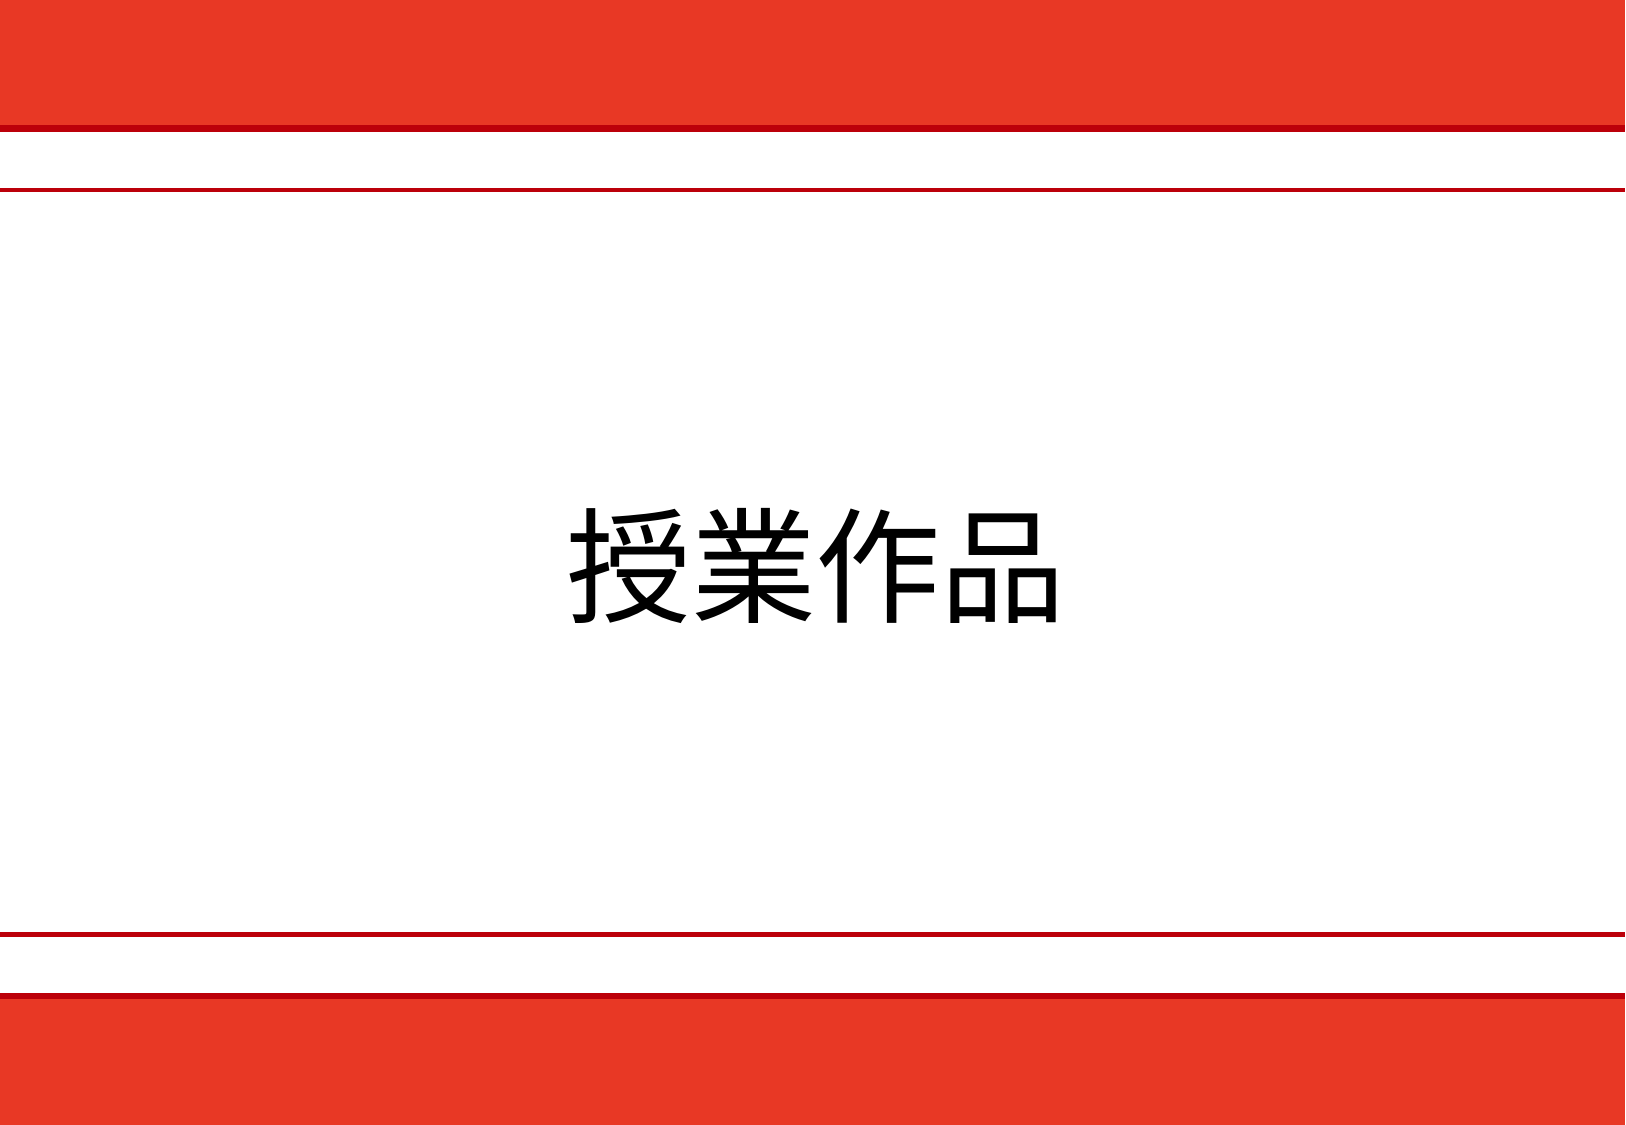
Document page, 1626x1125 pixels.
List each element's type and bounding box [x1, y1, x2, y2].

text_box [0, 189, 1625, 935]
text_box [0, 0, 1625, 129]
text_box [0, 995, 1625, 1125]
